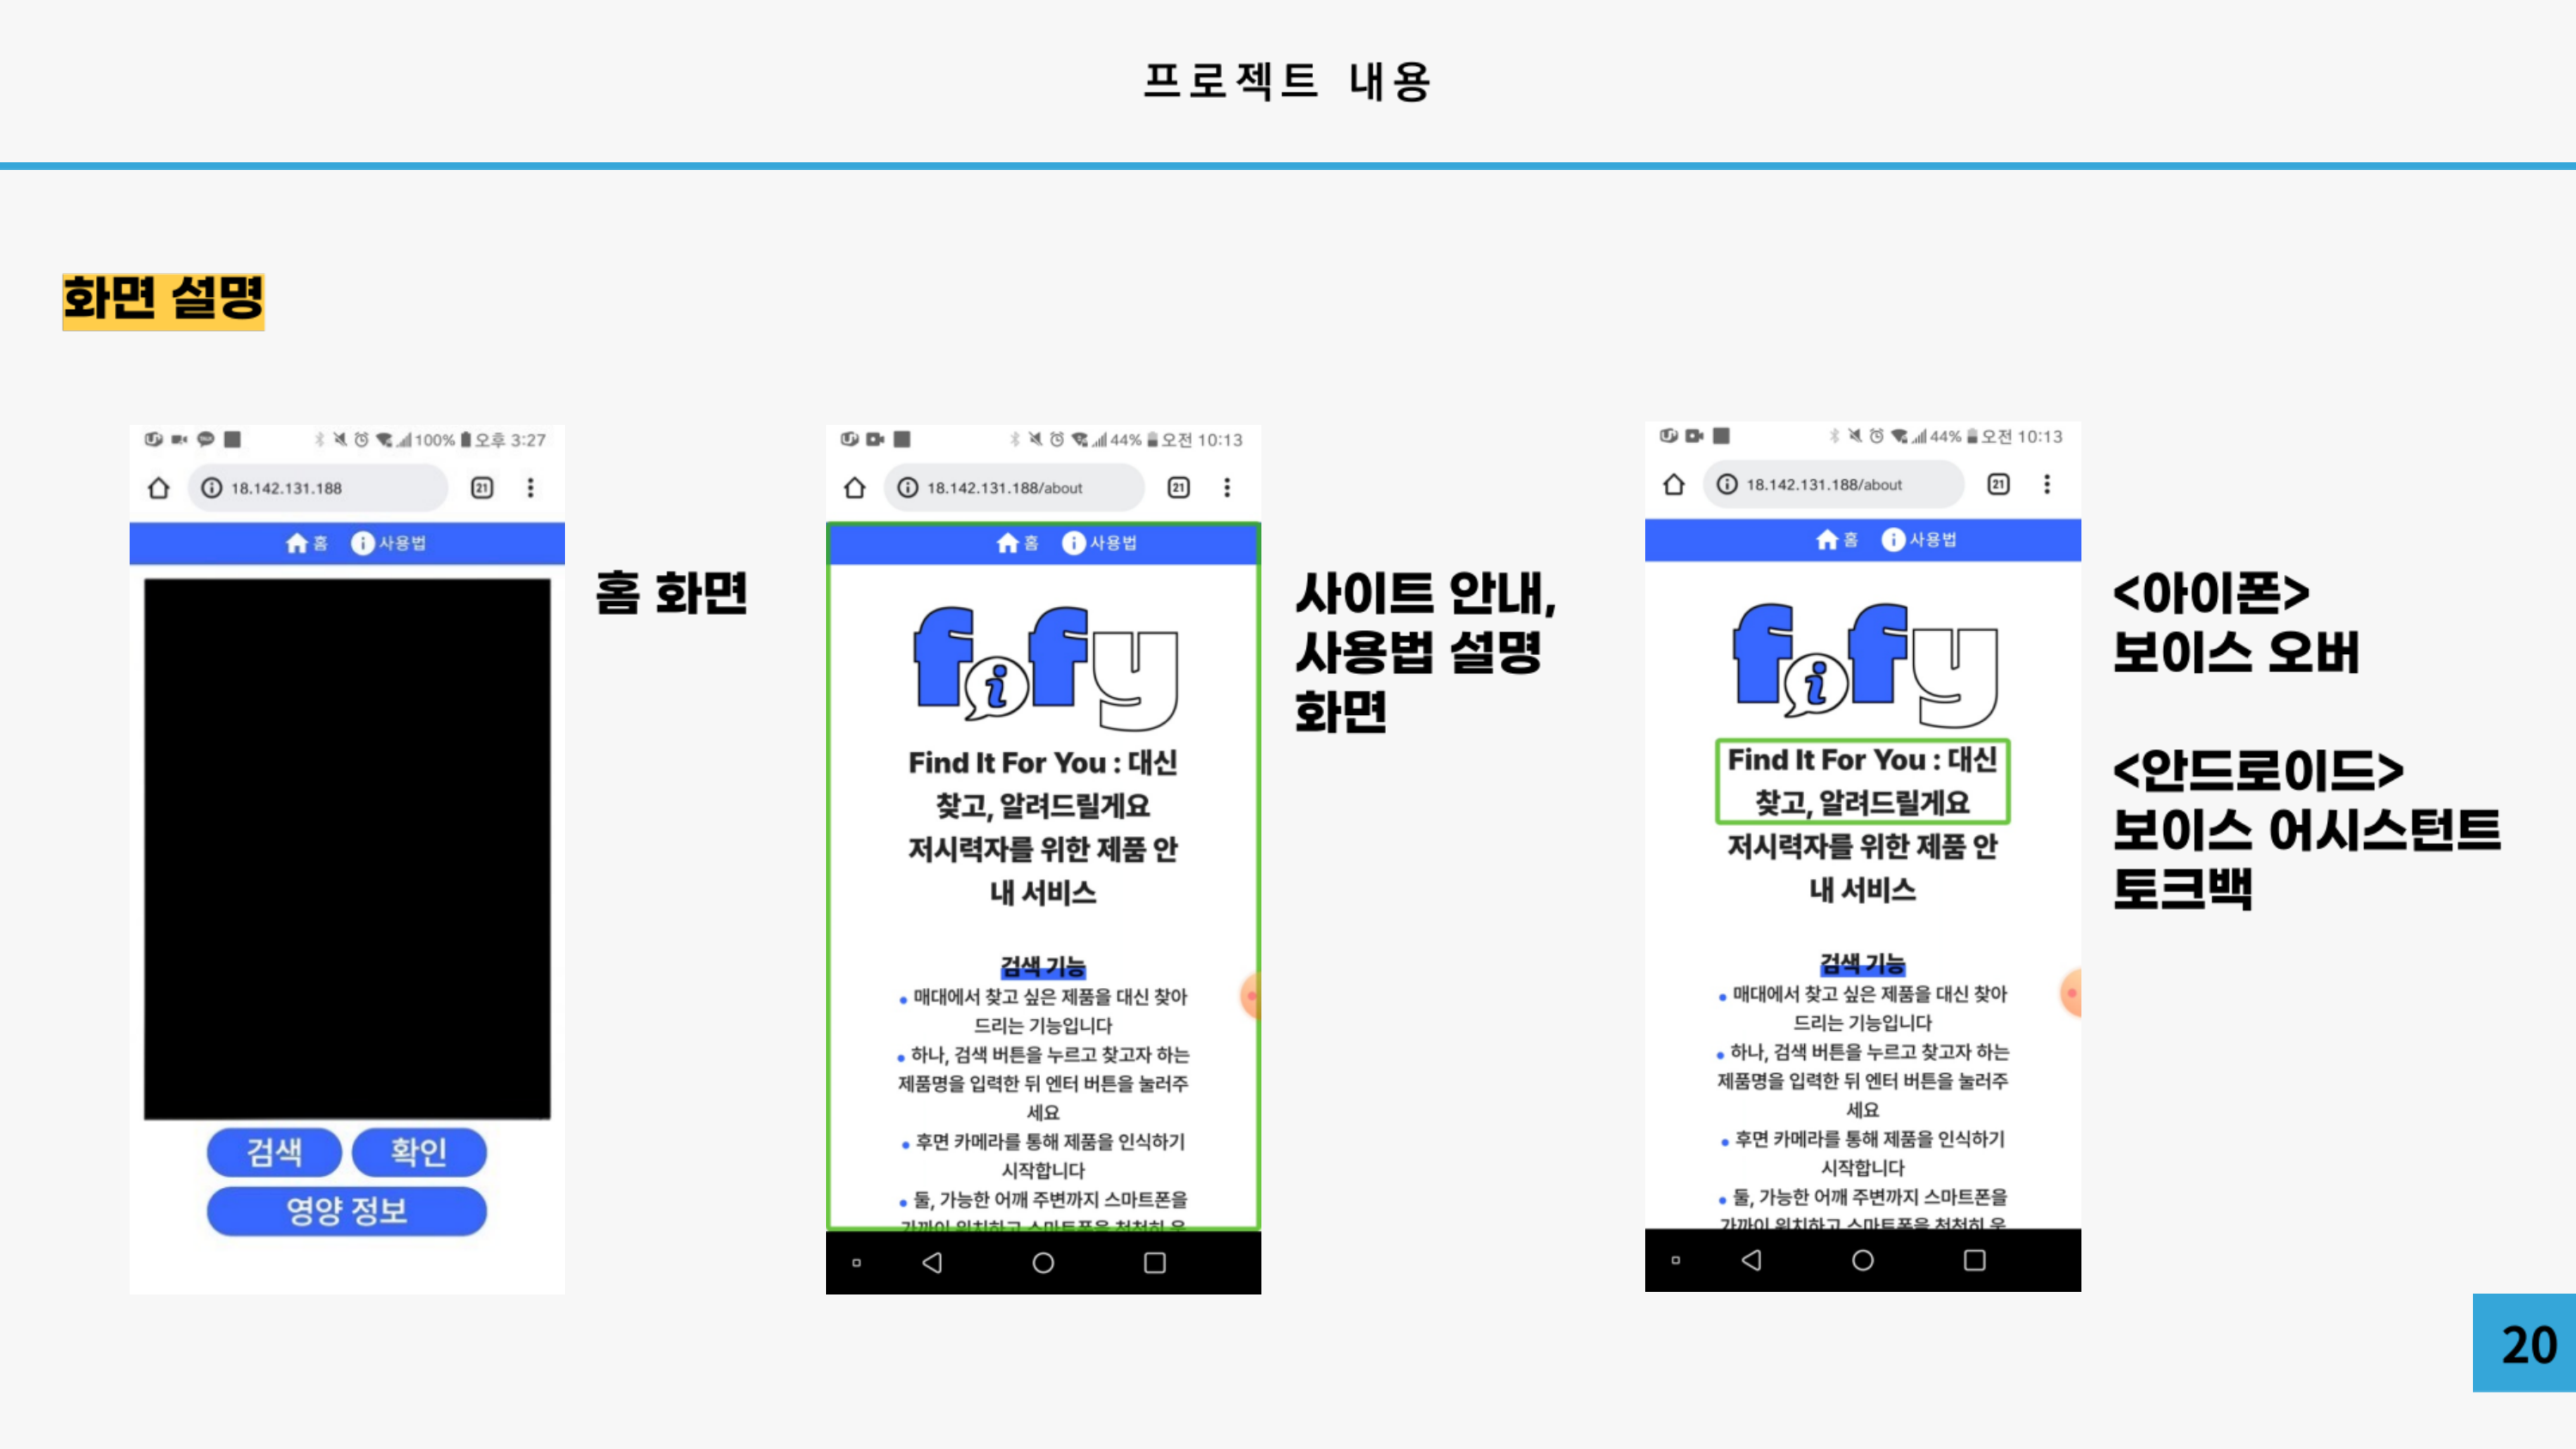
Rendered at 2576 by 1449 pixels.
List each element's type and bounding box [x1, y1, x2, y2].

picture [884, 46, 1451, 133]
picture [586, 555, 772, 656]
text_box [0, 162, 2576, 170]
picture [1286, 555, 1593, 774]
picture [2494, 1300, 2576, 1400]
text_box [826, 424, 1261, 1294]
text_box [1645, 421, 2081, 1292]
text_box [129, 424, 565, 1294]
picture [55, 259, 288, 409]
text_box [2473, 1294, 2576, 1392]
picture [2105, 555, 2525, 952]
